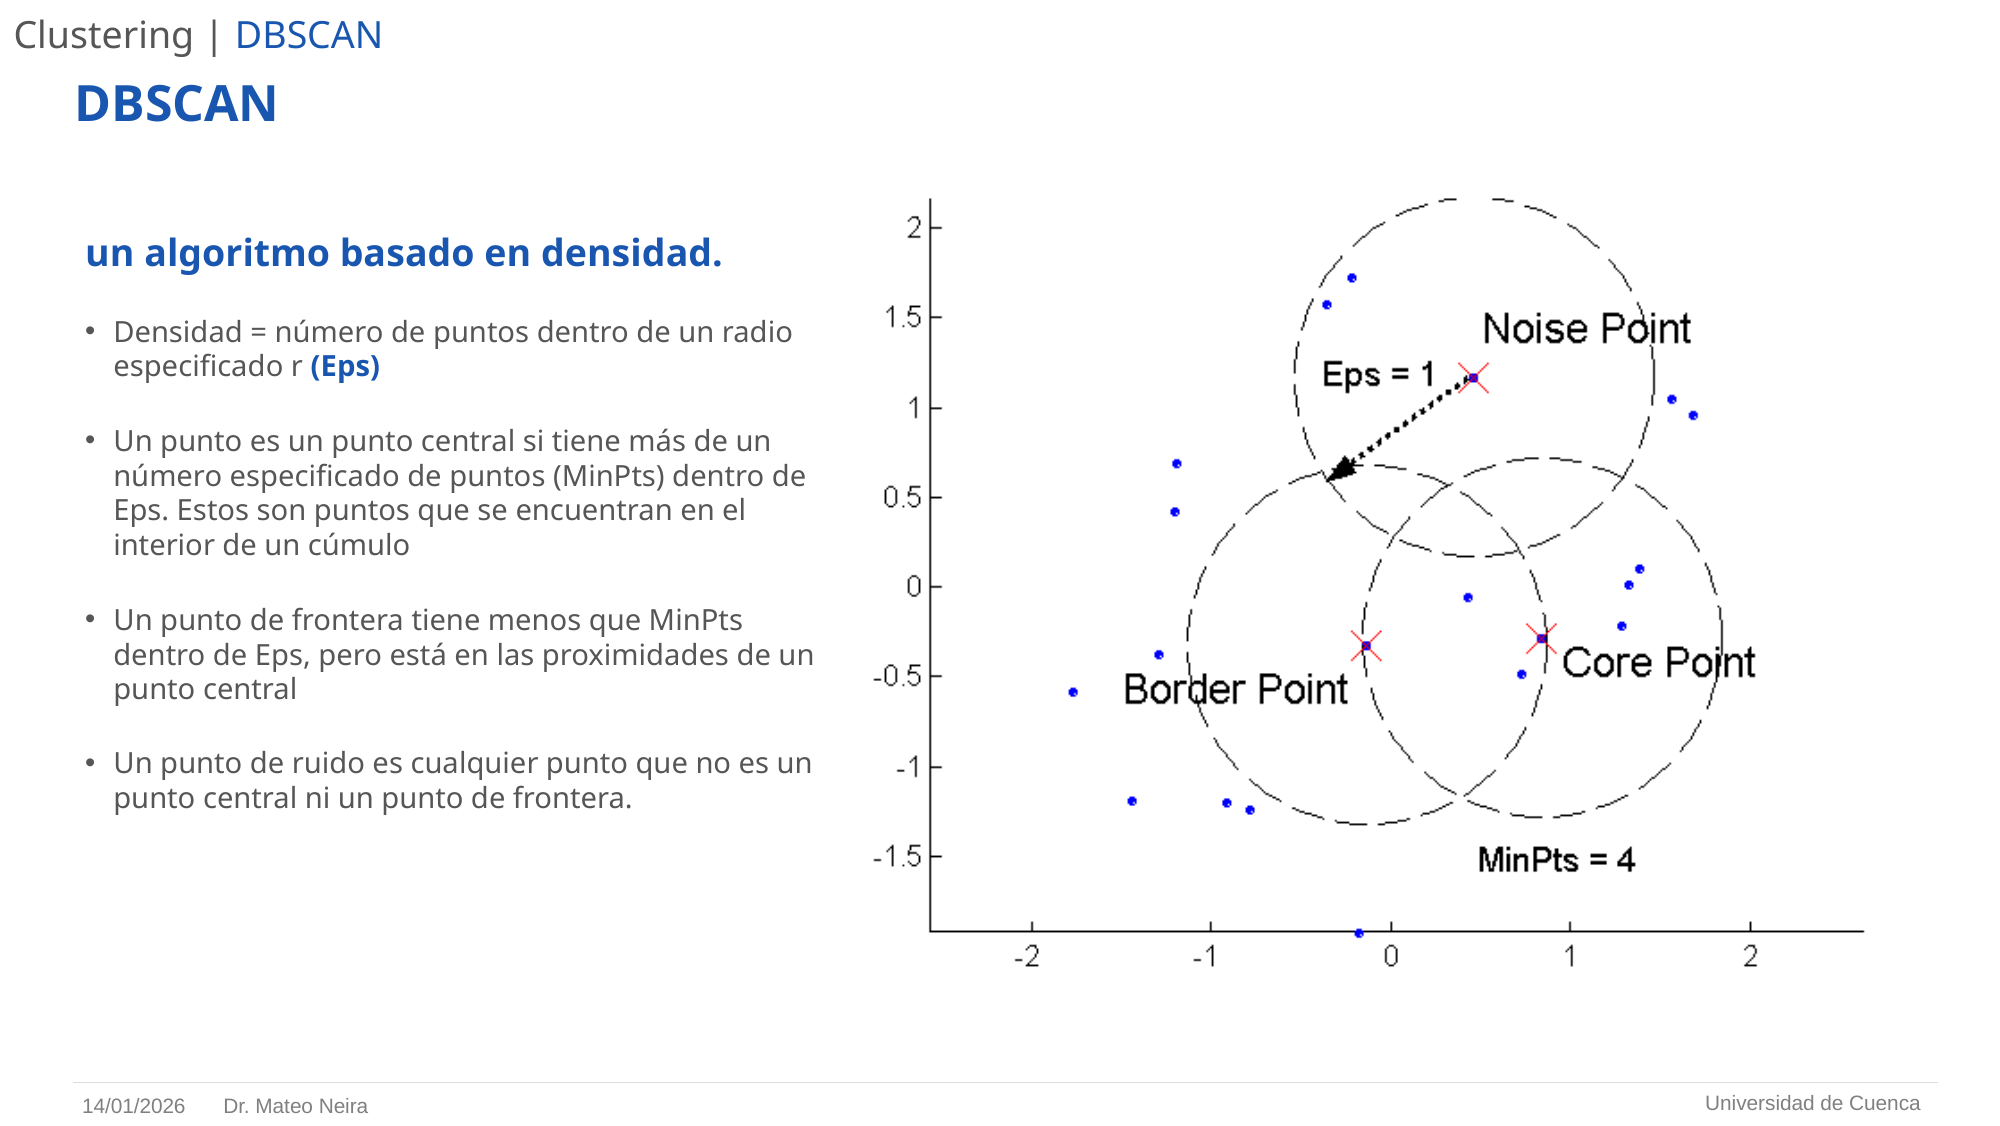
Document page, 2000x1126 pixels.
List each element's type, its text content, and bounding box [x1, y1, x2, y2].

text_box DBSCAN [72, 69, 2000, 132]
text_box un algoritmo basado en densidad. Densidad = número de puntos dentro de un radio especificado r (Eps) Un punto es un punto central si tiene más de un número especificado de puntos (MinPts) dentro de Eps. Estos son puntos que se encuentran en el interior de un cúmulo Un punto de frontera tiene menos que MinPts dentro de Eps, pero está en las proximidades de un punto central Un punto de ruido es cualquier punto que no es un punto central ni un punto de frontera. [83, 226, 773, 852]
picture [776, 131, 1977, 995]
title Clustering | DBSCAN [13, 0, 1989, 67]
